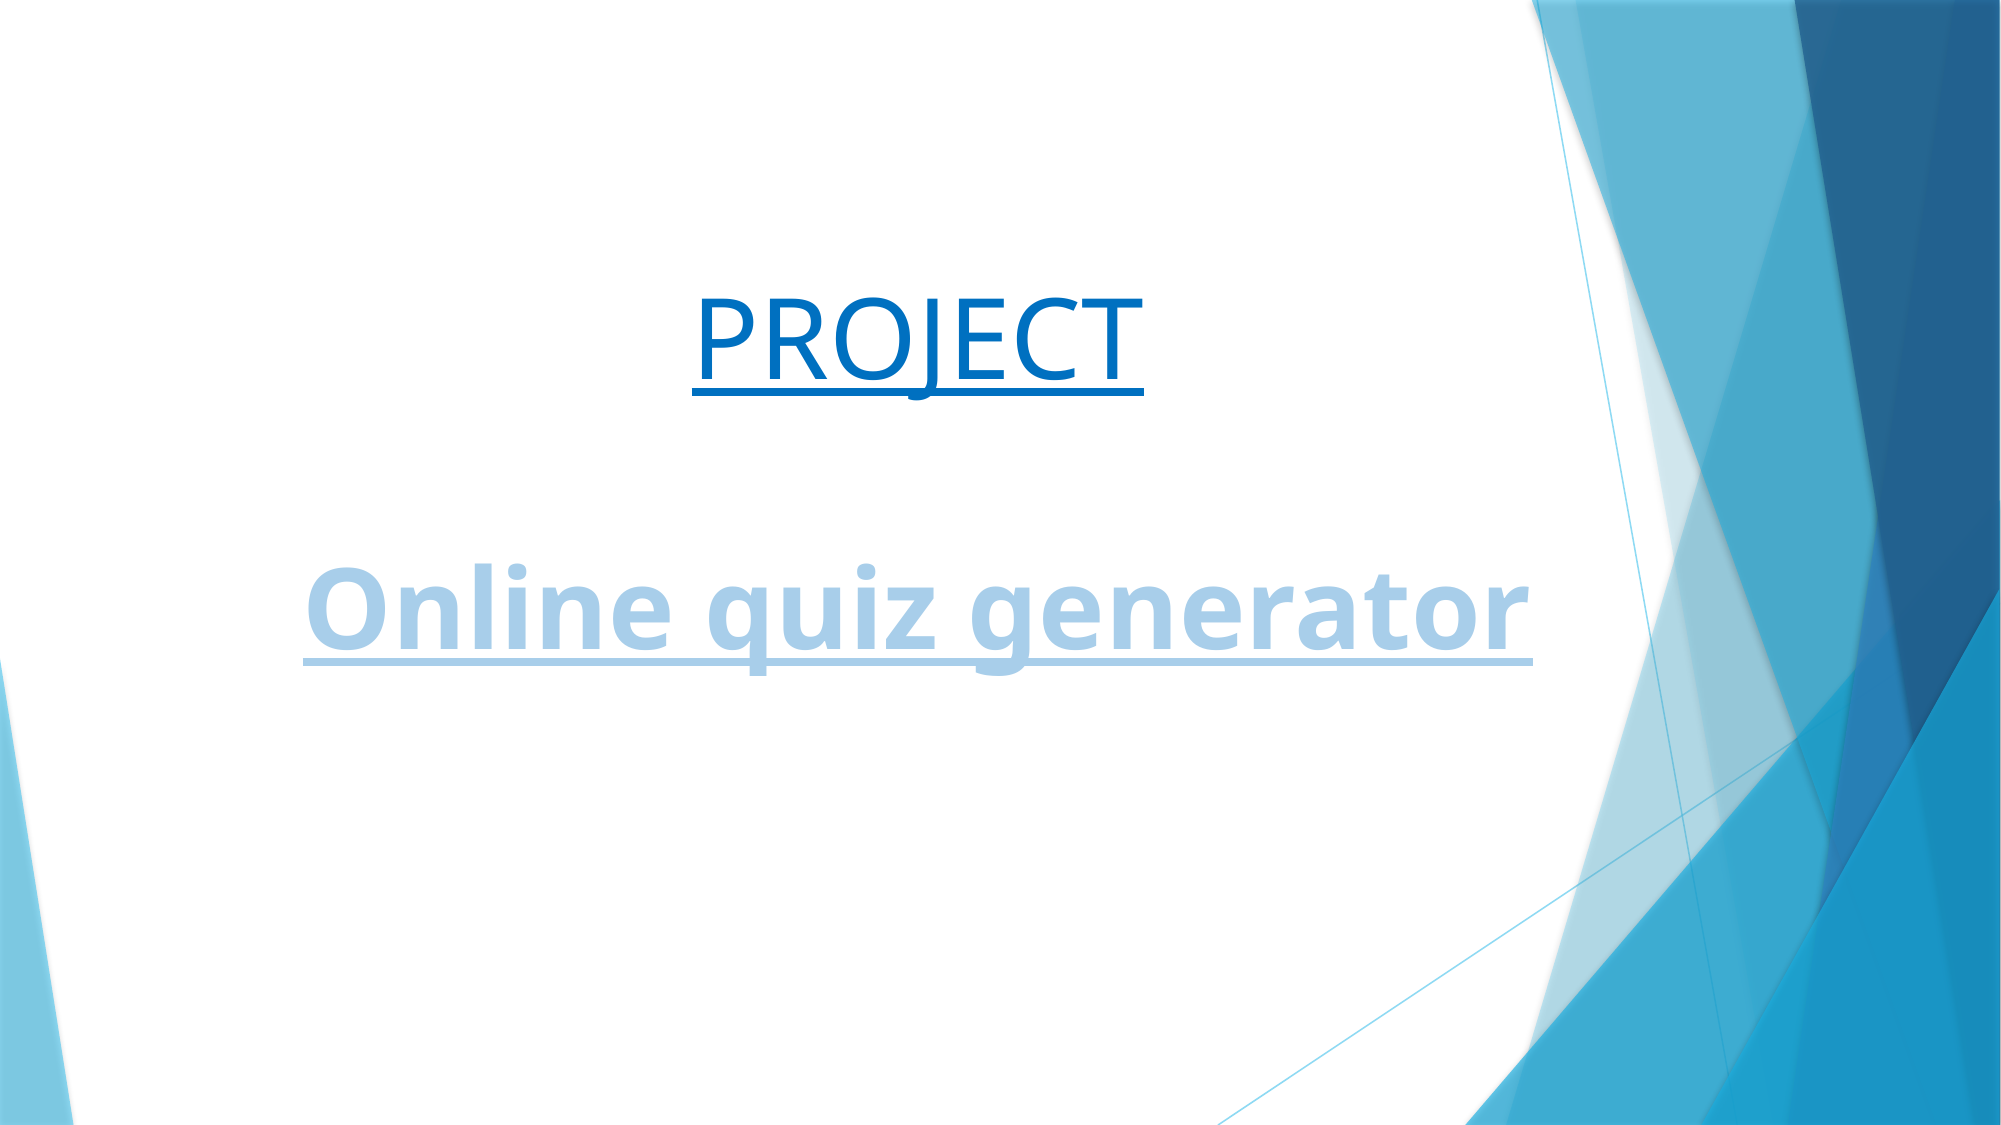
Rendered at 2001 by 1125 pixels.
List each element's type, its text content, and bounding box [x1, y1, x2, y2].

text_box PROJECT Online quiz generator [101, 259, 1735, 680]
